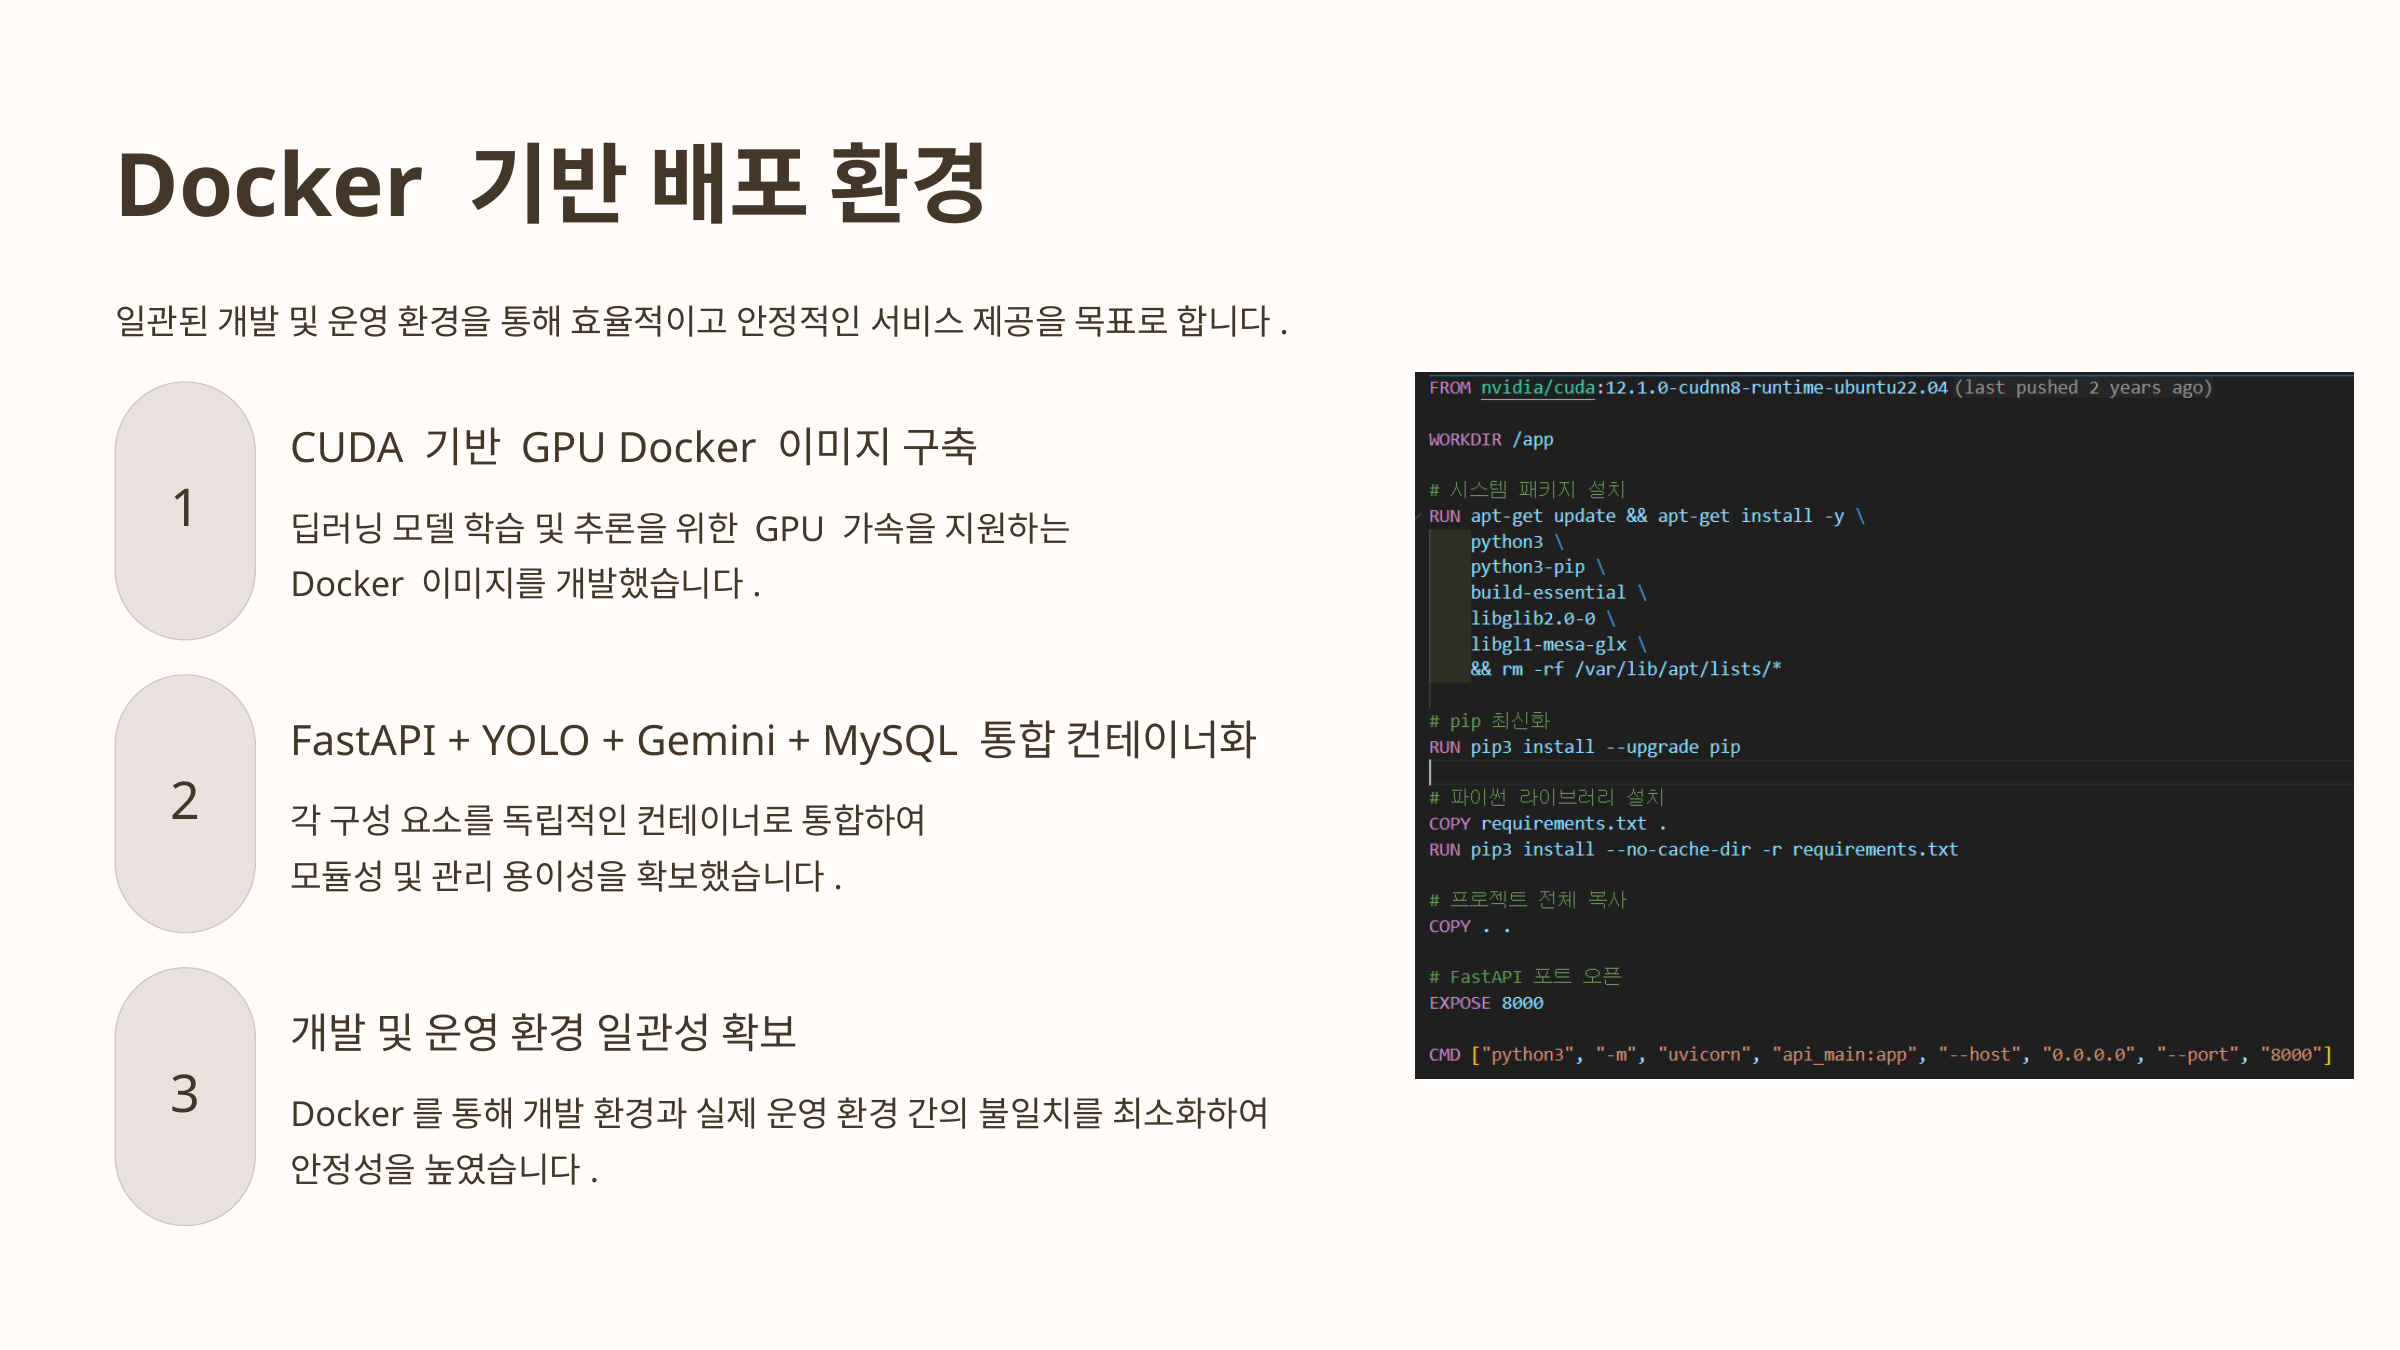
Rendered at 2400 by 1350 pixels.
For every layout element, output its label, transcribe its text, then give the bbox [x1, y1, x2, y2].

text_box [115, 381, 256, 640]
text_box 딥러닝 모델 학습 및 추론을 위한 GPU 가속을 지원하는 Docker 이미지를 개발했습니다. [290, 492, 1370, 605]
text_box 3 [158, 1063, 212, 1130]
text_box FastAPI + YOLO + Gemini + MySQL 통합 컨테이너화 [290, 709, 1229, 765]
text_box 개발 및 운영 환경 일관성 확보 [290, 1002, 816, 1058]
text_box Docker 기반 배포 환경 [115, 124, 991, 234]
text_box 일관된 개발 및 운영 환경을 통해 효율적이고 안정적인 서비스 제공을 목표로 합니다. [115, 286, 1370, 343]
text_box 각 구성 요소를 독립적인 컨테이너로 통합하여 모듈성 및 관리 용이성을 확보했습니다. [290, 785, 1370, 898]
picture [1415, 372, 2354, 1079]
text_box Docker를 통해 개발 환경과 실제 운영 환경 간의 불일치를 최소화하여 안정성을 높였습니다. [290, 1078, 1370, 1191]
text_box [115, 967, 256, 1226]
text_box CUDA 기반 GPU Docker 이미지 구축 [290, 416, 943, 472]
text_box [115, 674, 256, 933]
text_box 1 [158, 477, 212, 544]
text_box 2 [158, 770, 212, 837]
